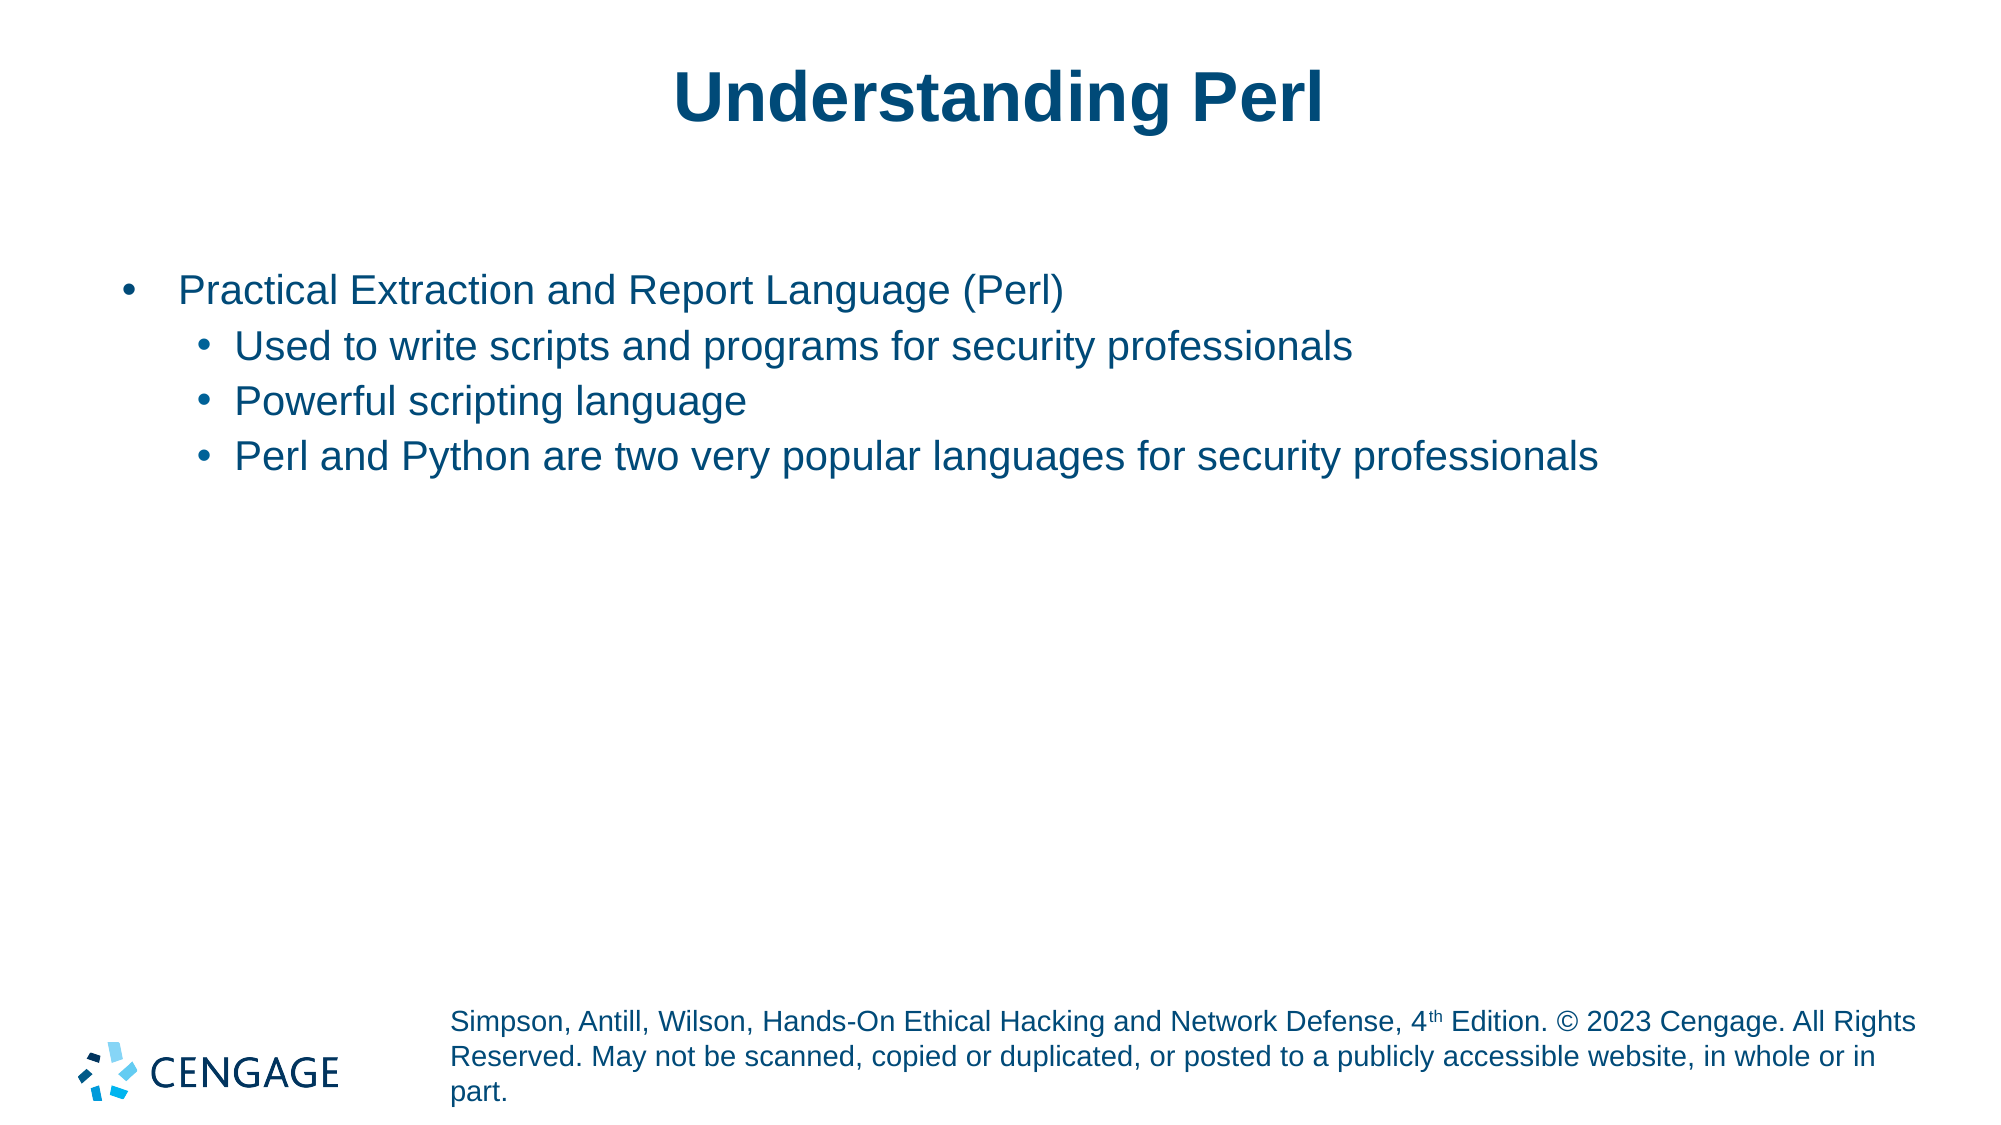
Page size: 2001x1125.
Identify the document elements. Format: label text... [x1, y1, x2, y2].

title Understanding Perl [137, 59, 1863, 171]
list Practical Extraction and Report Language (Perl) Used to write scripts and programs for security professionals Powerful scripting language Perl and Python are two very popular languages for security professionals [121, 268, 1880, 990]
picture [78, 1042, 338, 1101]
